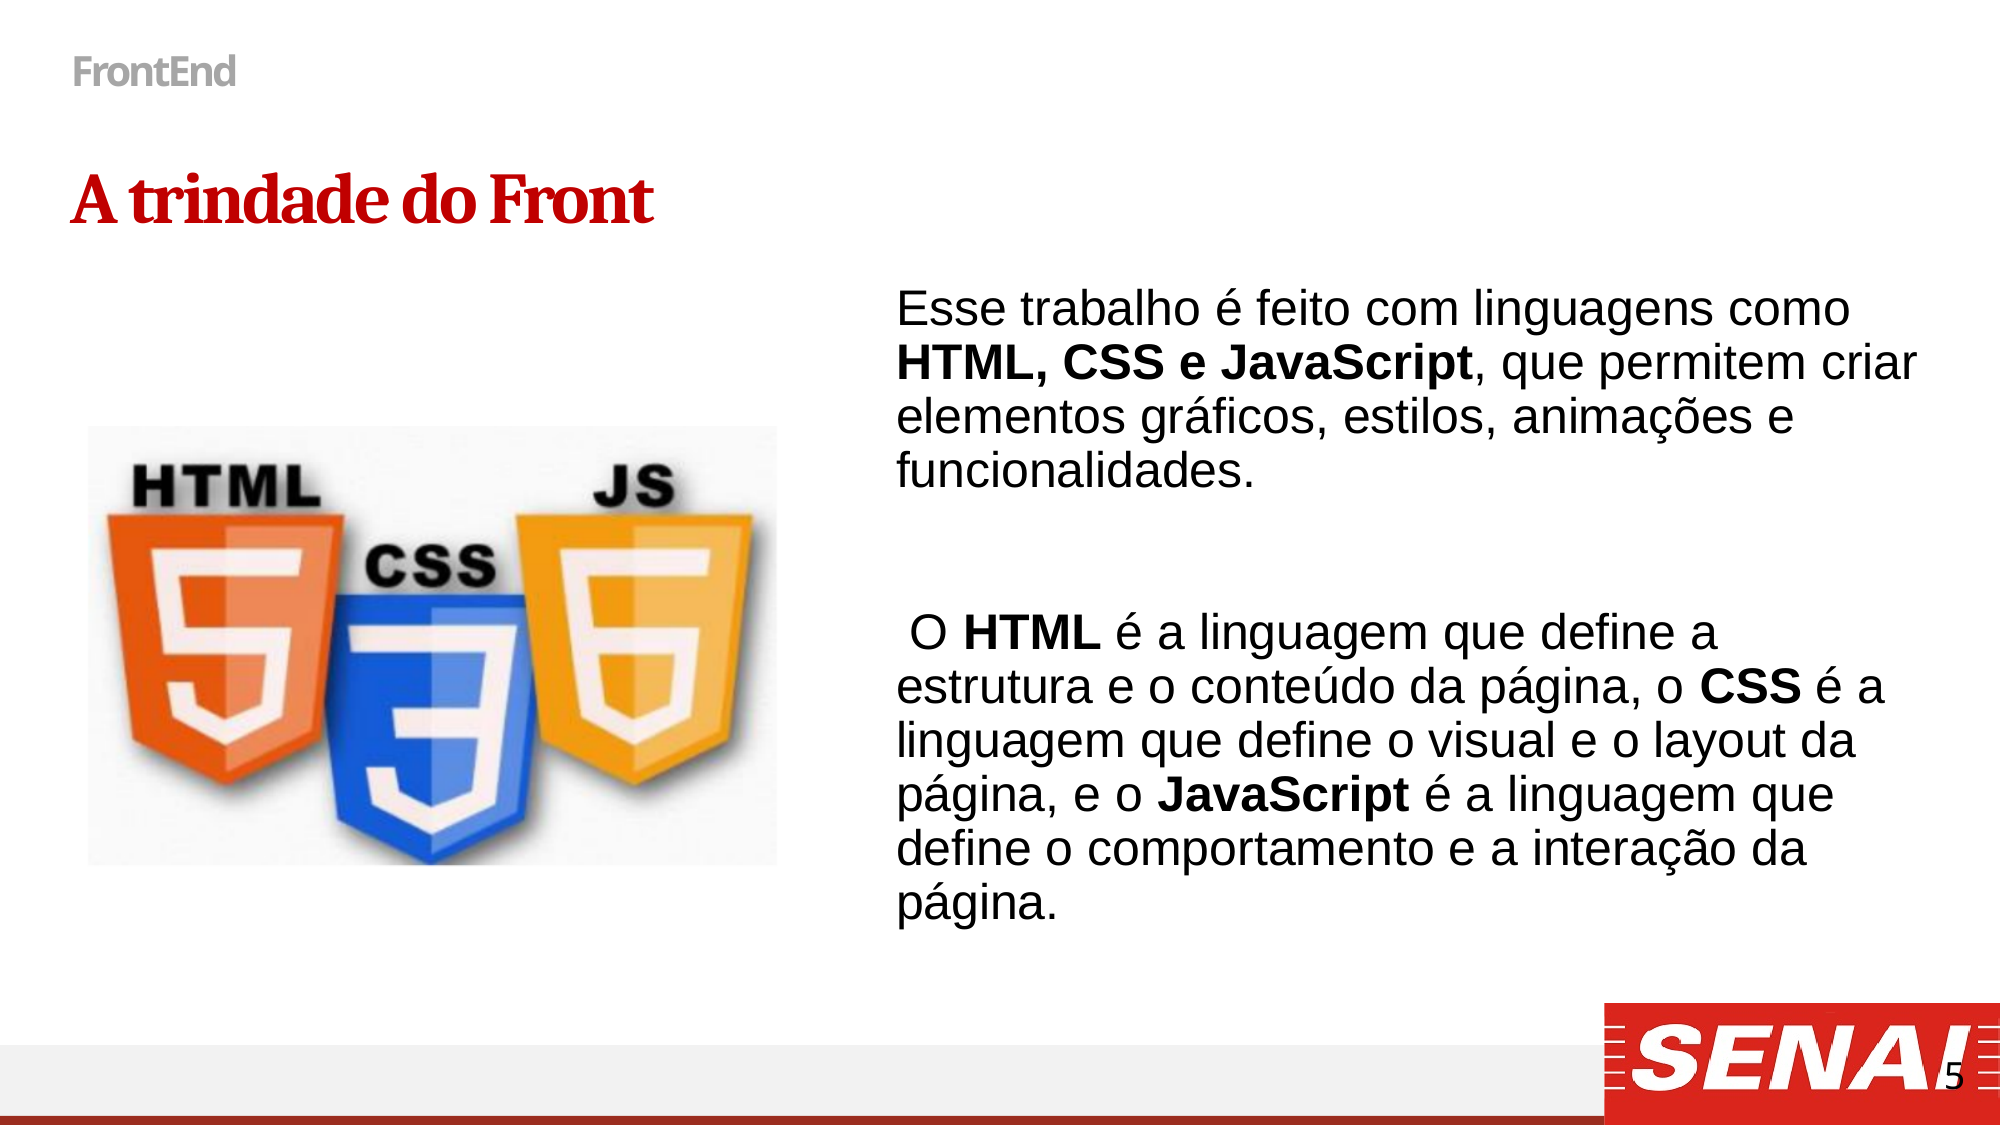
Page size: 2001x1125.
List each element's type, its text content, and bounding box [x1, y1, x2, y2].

slide_number 5 [1929, 1045, 2000, 1116]
title FrontEnd [70, 37, 1930, 109]
text_box Esse trabalho é feito com linguagens como HTML, CSS e JavaScript, que permitem criar elementos gráficos, estilos, animações e funcionalidades. O HTML é a linguagem que define a estrutura e o conteúdo da página, o CSS é a linguagem que define o visual e o layout da página, e o JavaScript é a linguagem que define o comportamento e a interação da página. [881, 217, 1943, 996]
text_box A trindade do Front [70, 164, 1930, 236]
picture [1604, 1003, 2000, 1125]
picture [43, 426, 833, 889]
text_box [70, 282, 1340, 1027]
